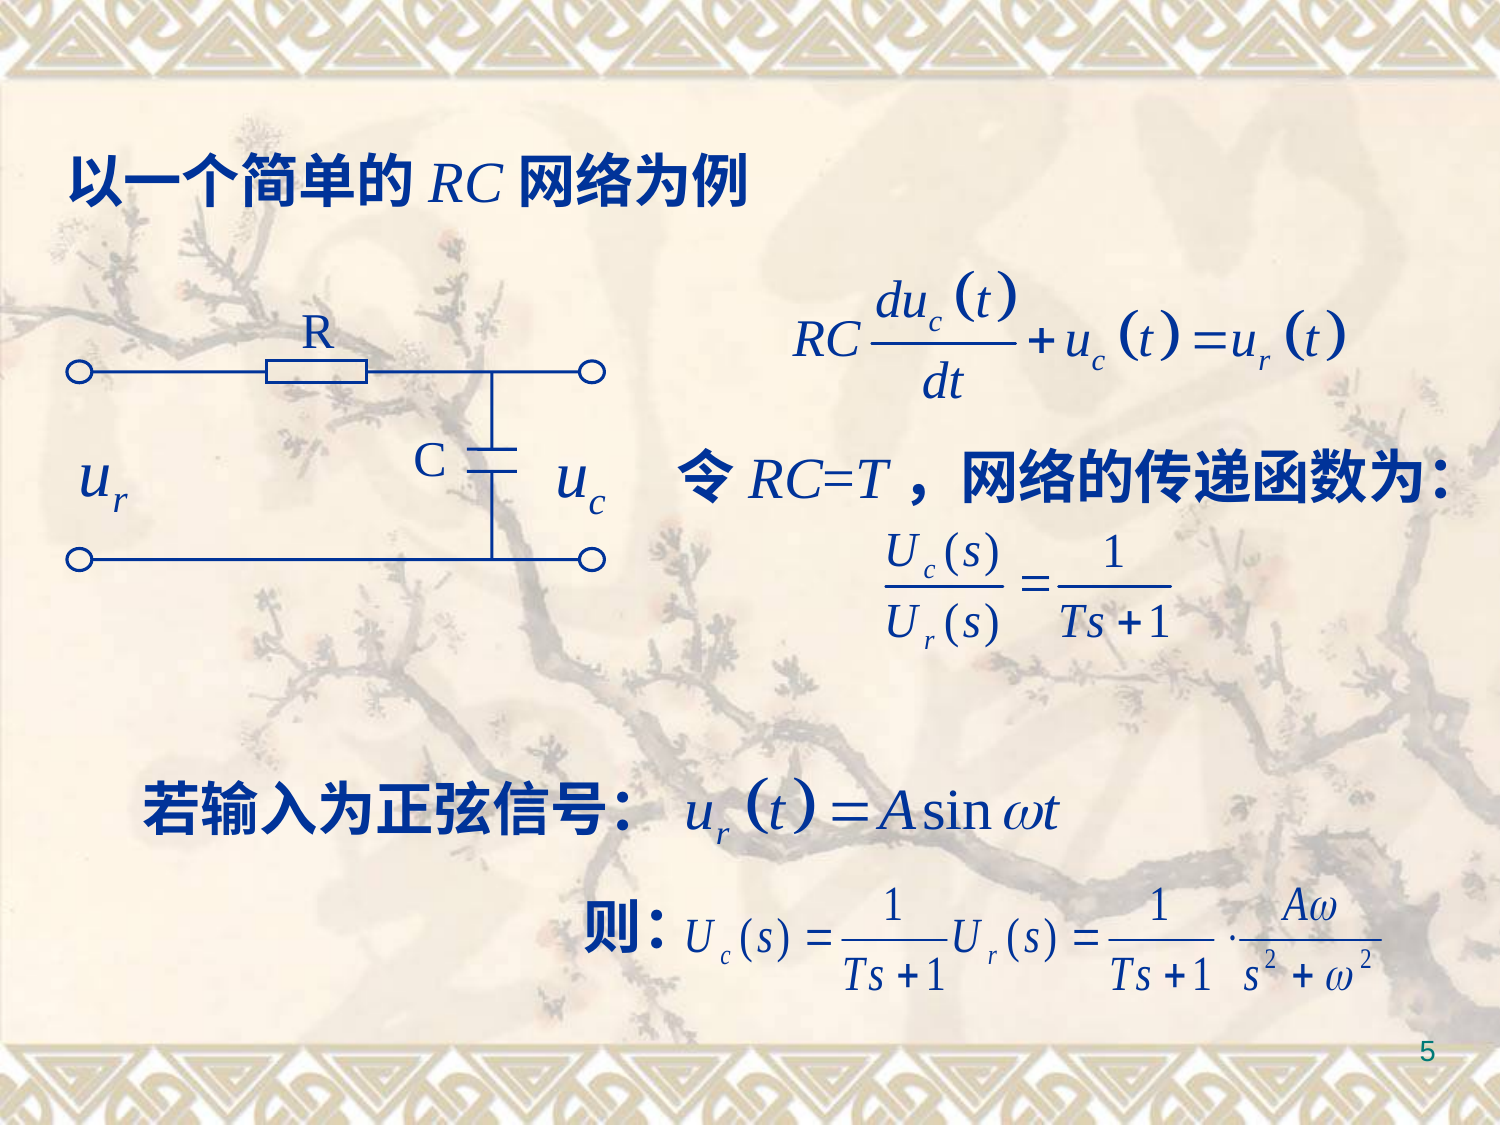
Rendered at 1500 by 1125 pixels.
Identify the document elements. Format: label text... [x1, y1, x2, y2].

text_box 则： [554, 882, 672, 968]
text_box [675, 765, 1076, 865]
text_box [29, 137, 752, 663]
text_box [780, 261, 1352, 415]
picture [0, 0, 1500, 1125]
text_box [752, 432, 1471, 659]
text_box 若输入为正弦信号： [127, 765, 675, 853]
text_box [1074, 1024, 1451, 1103]
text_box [679, 868, 1389, 1003]
